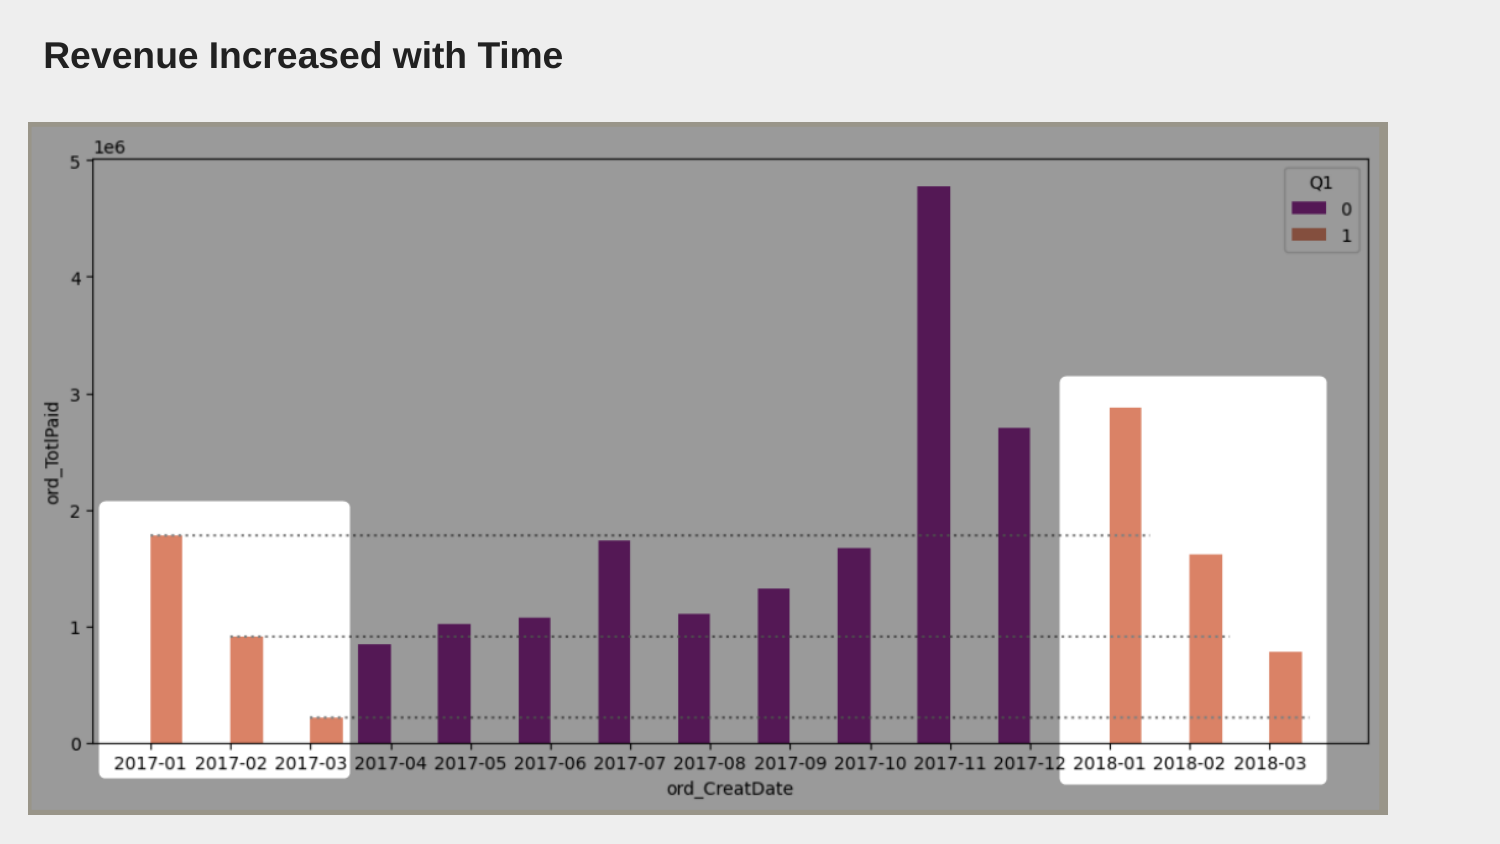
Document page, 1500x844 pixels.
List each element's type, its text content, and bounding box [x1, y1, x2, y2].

title Revenue Increased with Time [28, 19, 1427, 92]
picture [28, 121, 1389, 815]
